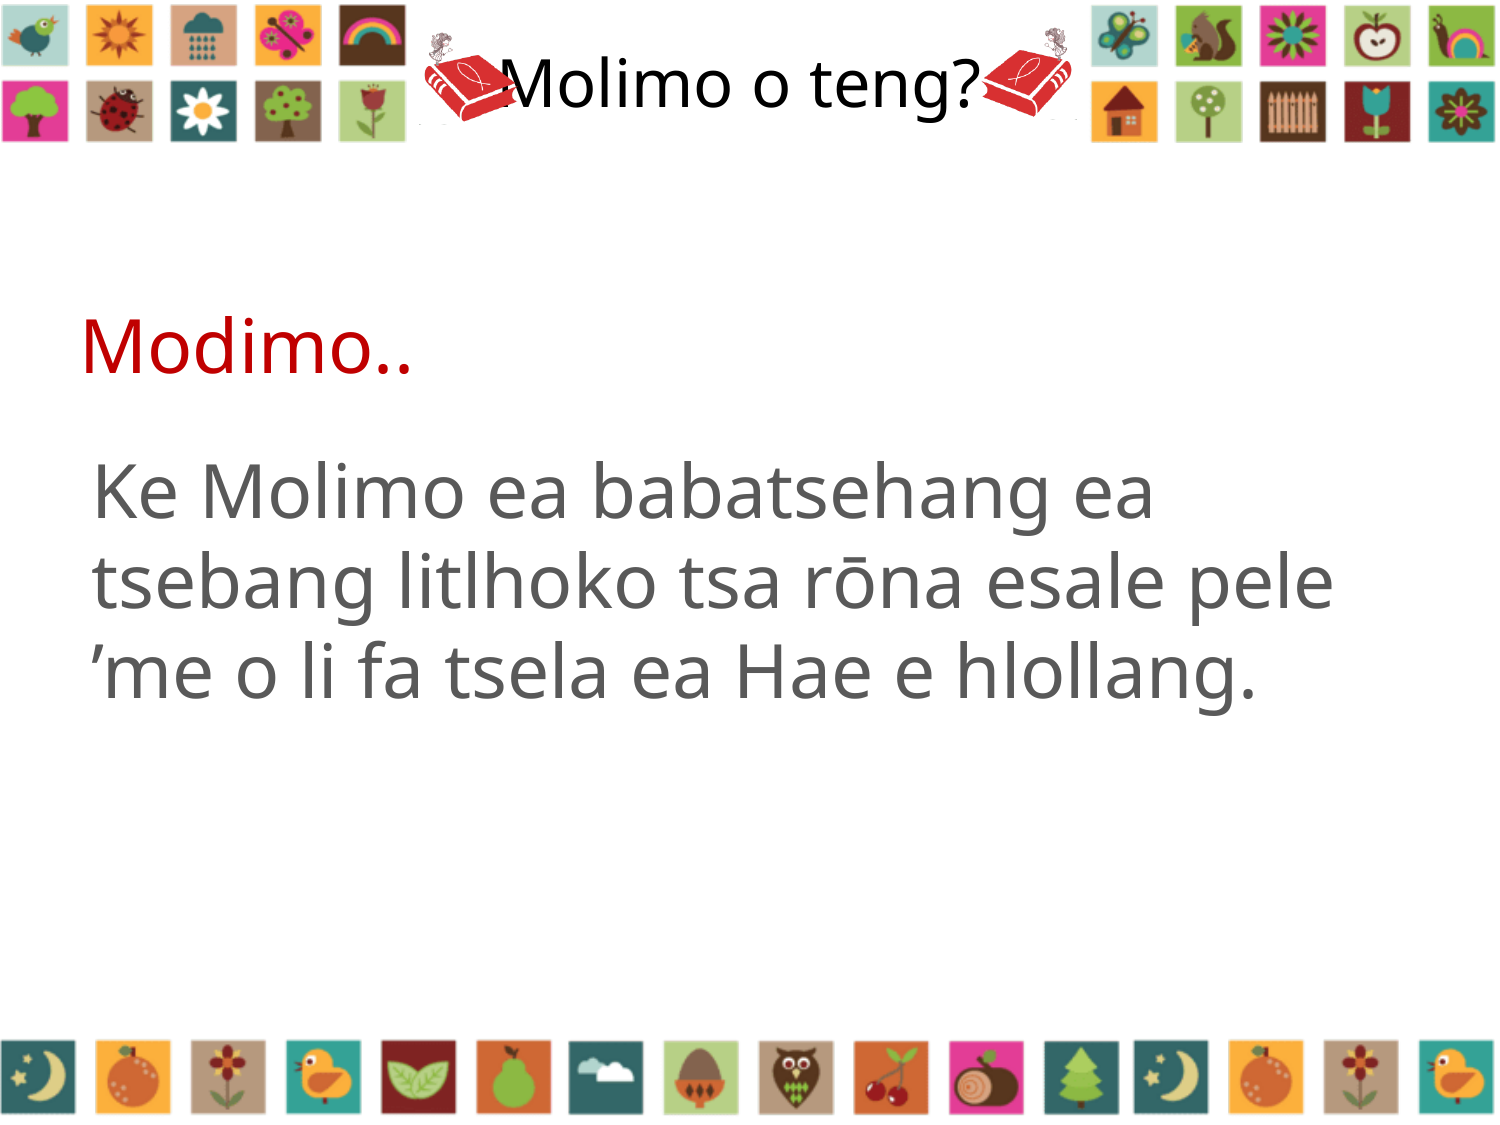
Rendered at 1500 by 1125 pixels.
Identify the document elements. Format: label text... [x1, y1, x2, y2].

text_box Molimo o teng? [552, 33, 1077, 129]
text_box Ke Molimo ea babatsehang ea tsebang litlhoko tsa rōna esale pele ’me o li fa tsela ea Hae e hlollang. [76, 436, 1424, 812]
picture [0, 3, 550, 150]
picture [950, 3, 1500, 150]
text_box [0, 1028, 1500, 1118]
text_box Modimo.. [64, 290, 1412, 396]
